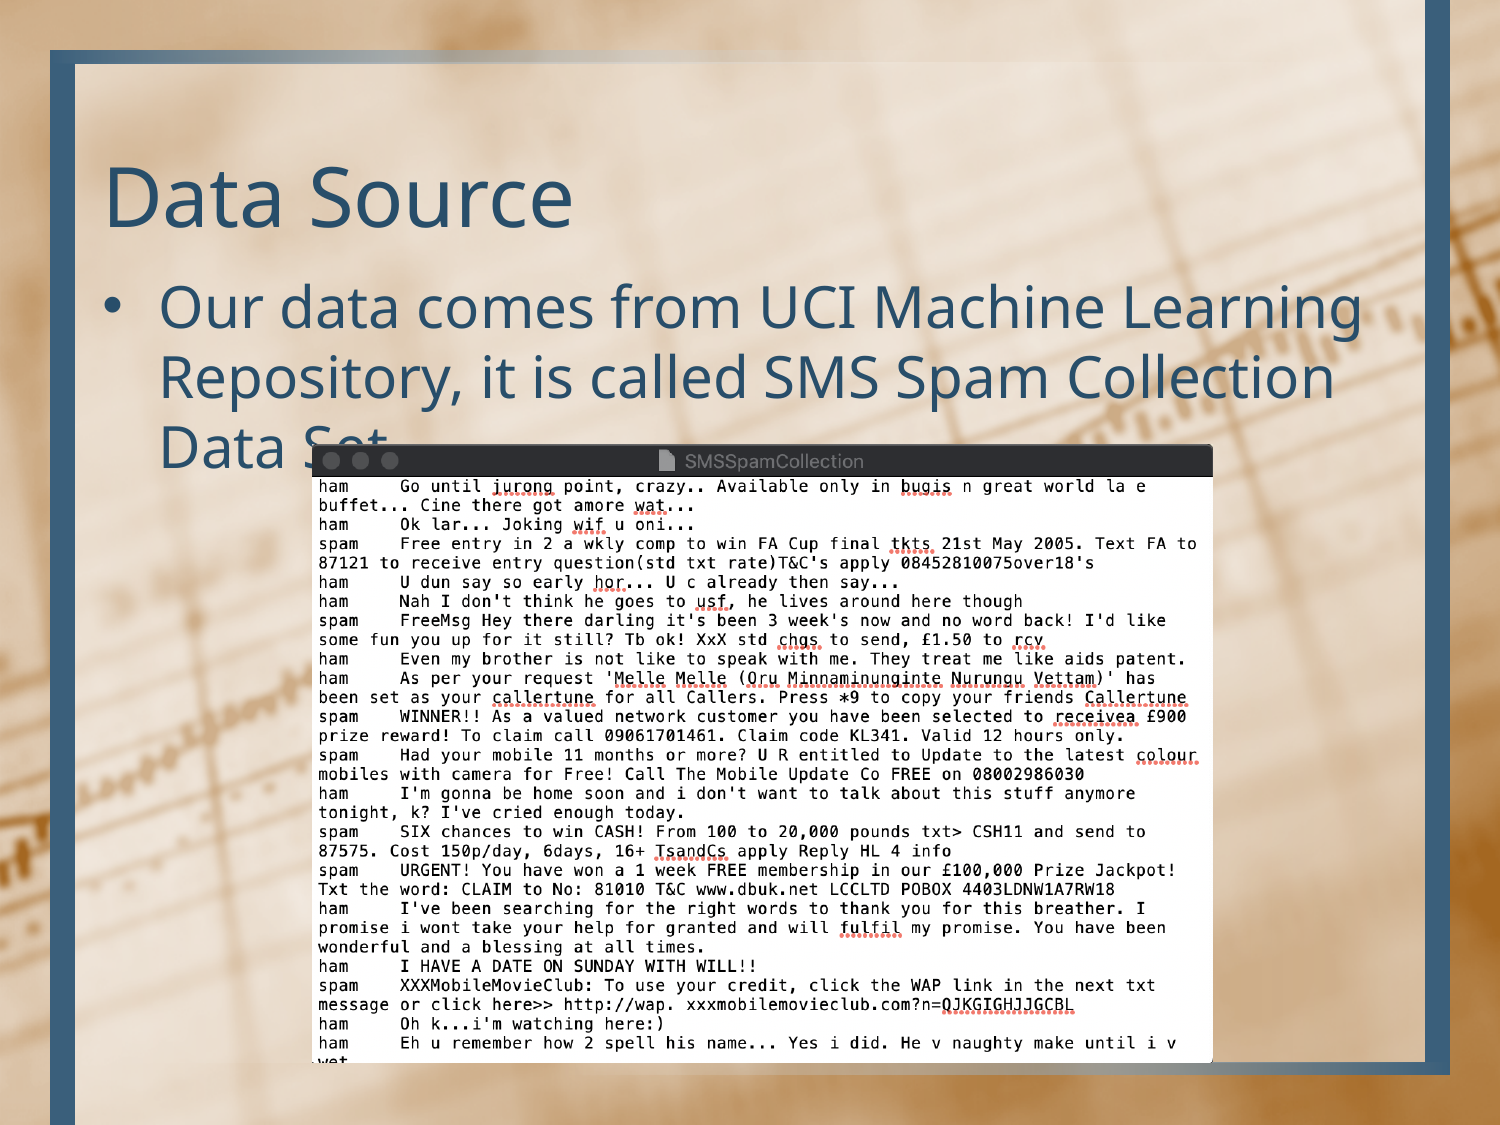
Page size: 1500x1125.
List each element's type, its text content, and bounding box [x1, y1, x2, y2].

picture [312, 444, 1213, 1063]
list Our data comes from UCI Machine Learning Repository, it is called SMS Spam Collection Data Set. [87, 262, 1413, 987]
title Data Source [87, 75, 1413, 252]
